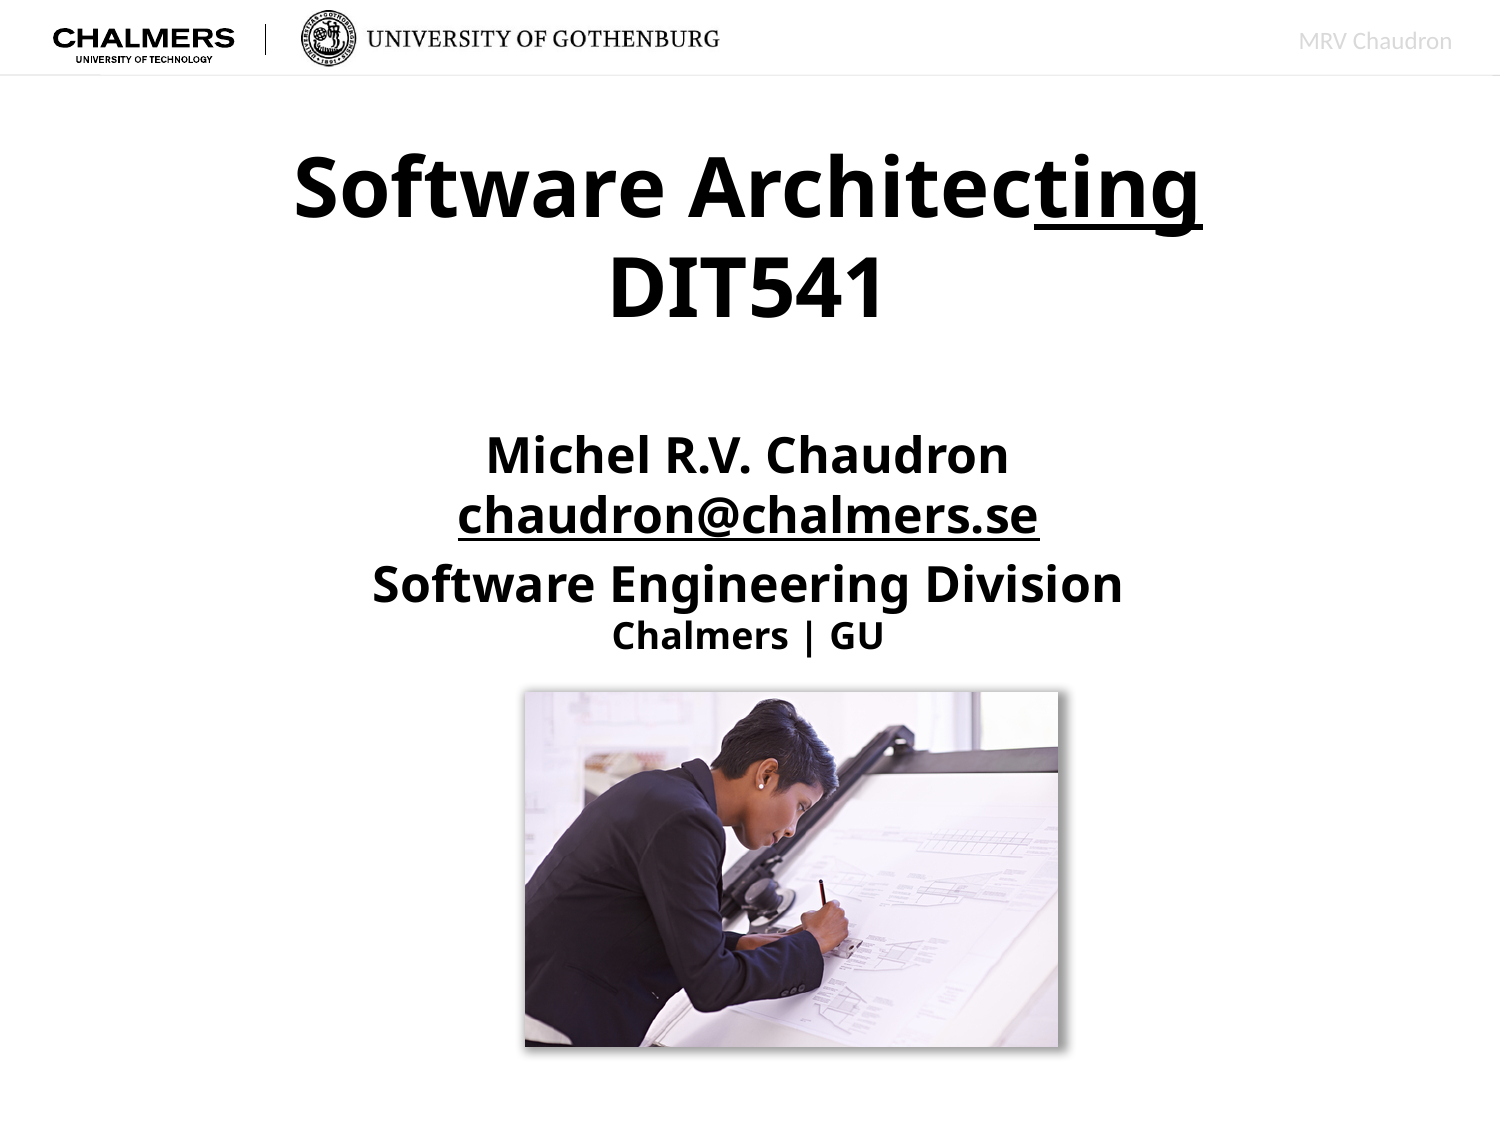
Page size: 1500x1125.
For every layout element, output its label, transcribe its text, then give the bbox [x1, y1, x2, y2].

title Software Architecting DIT541 Michel R.V. Chaudron chaudron@chalmers.se Software Engineering Division Chalmers | GU [38, 148, 1459, 693]
picture [301, 10, 720, 67]
picture [525, 692, 1058, 1048]
